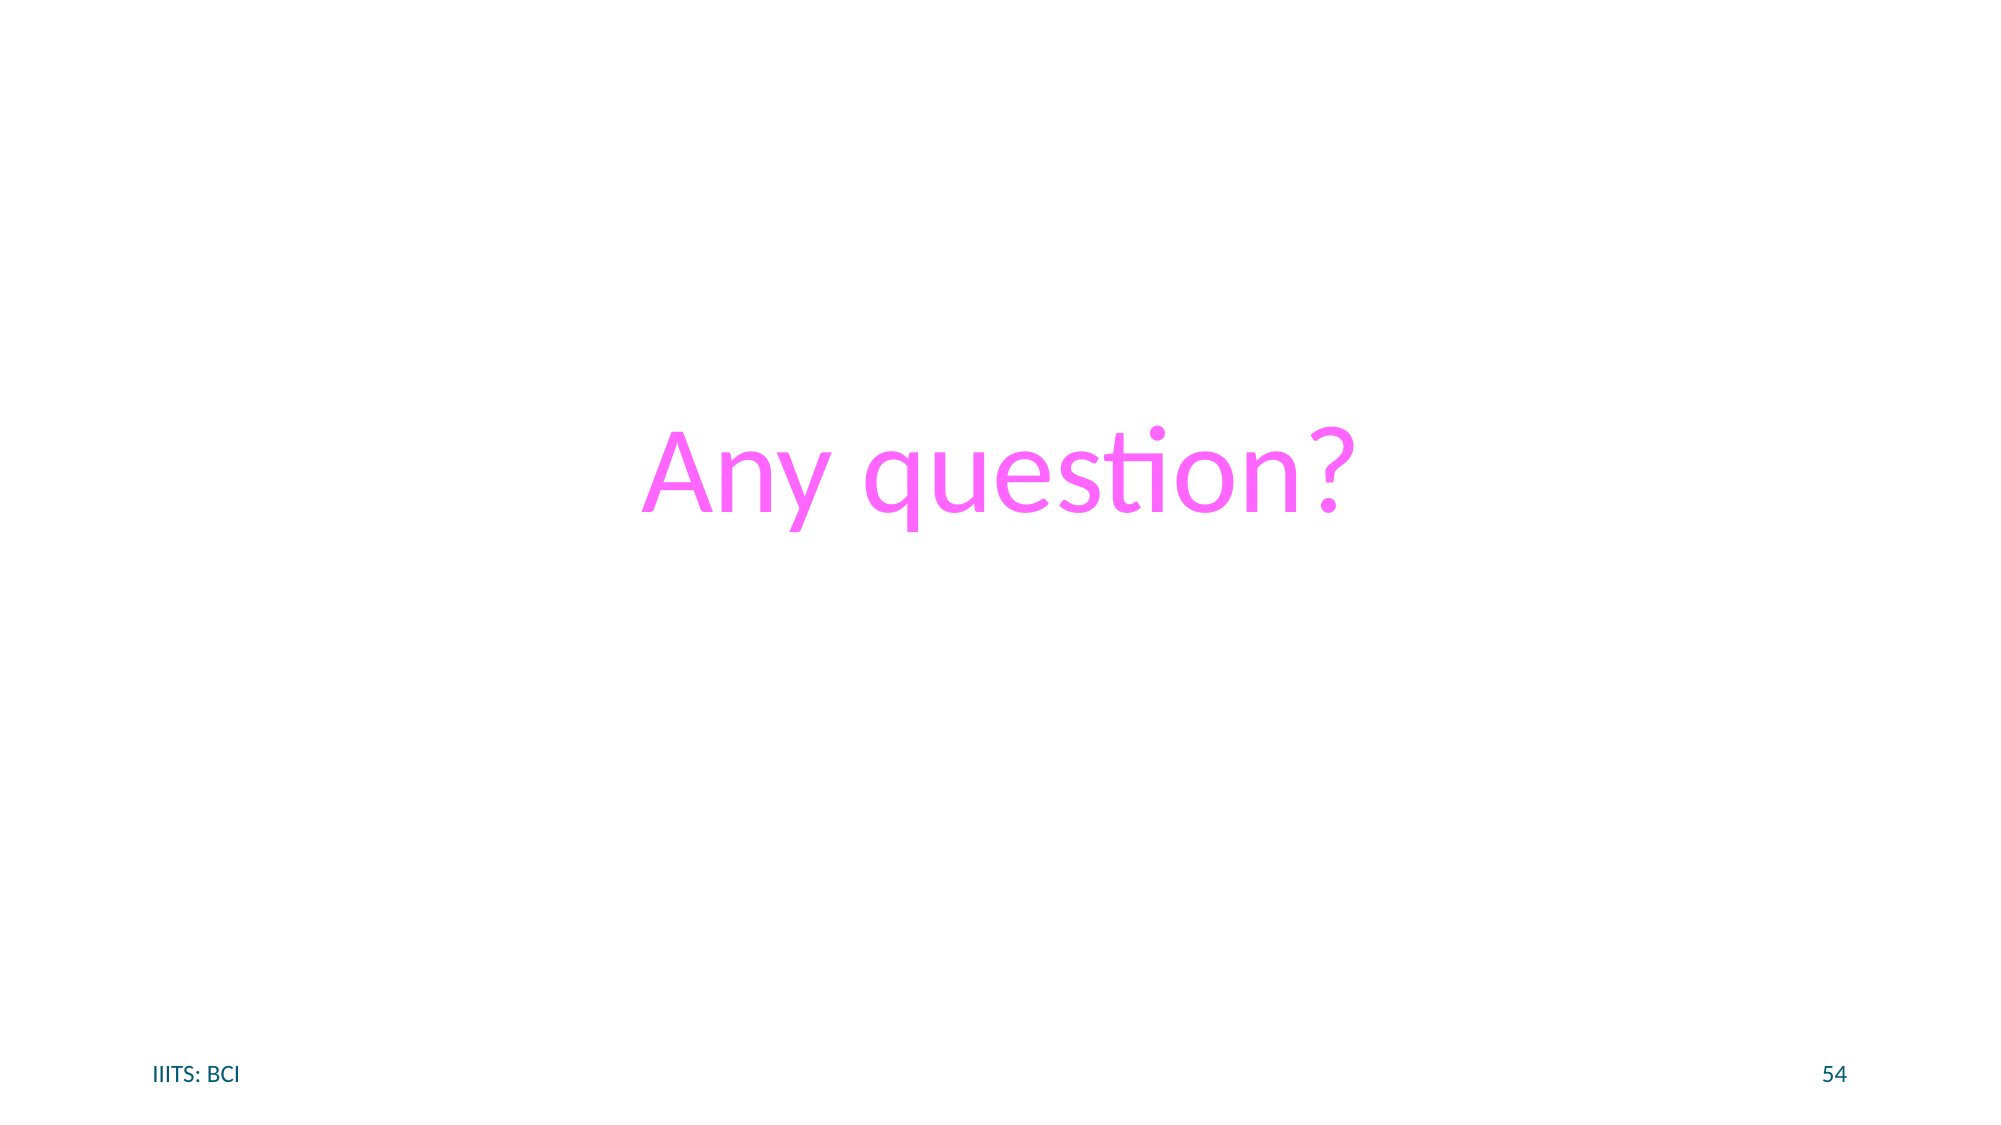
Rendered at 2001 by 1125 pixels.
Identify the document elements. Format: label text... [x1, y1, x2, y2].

slide_number IIITS: BCI [137, 1042, 588, 1103]
slide_number 54 [1412, 1042, 1863, 1103]
list Any question? [310, 397, 1693, 551]
